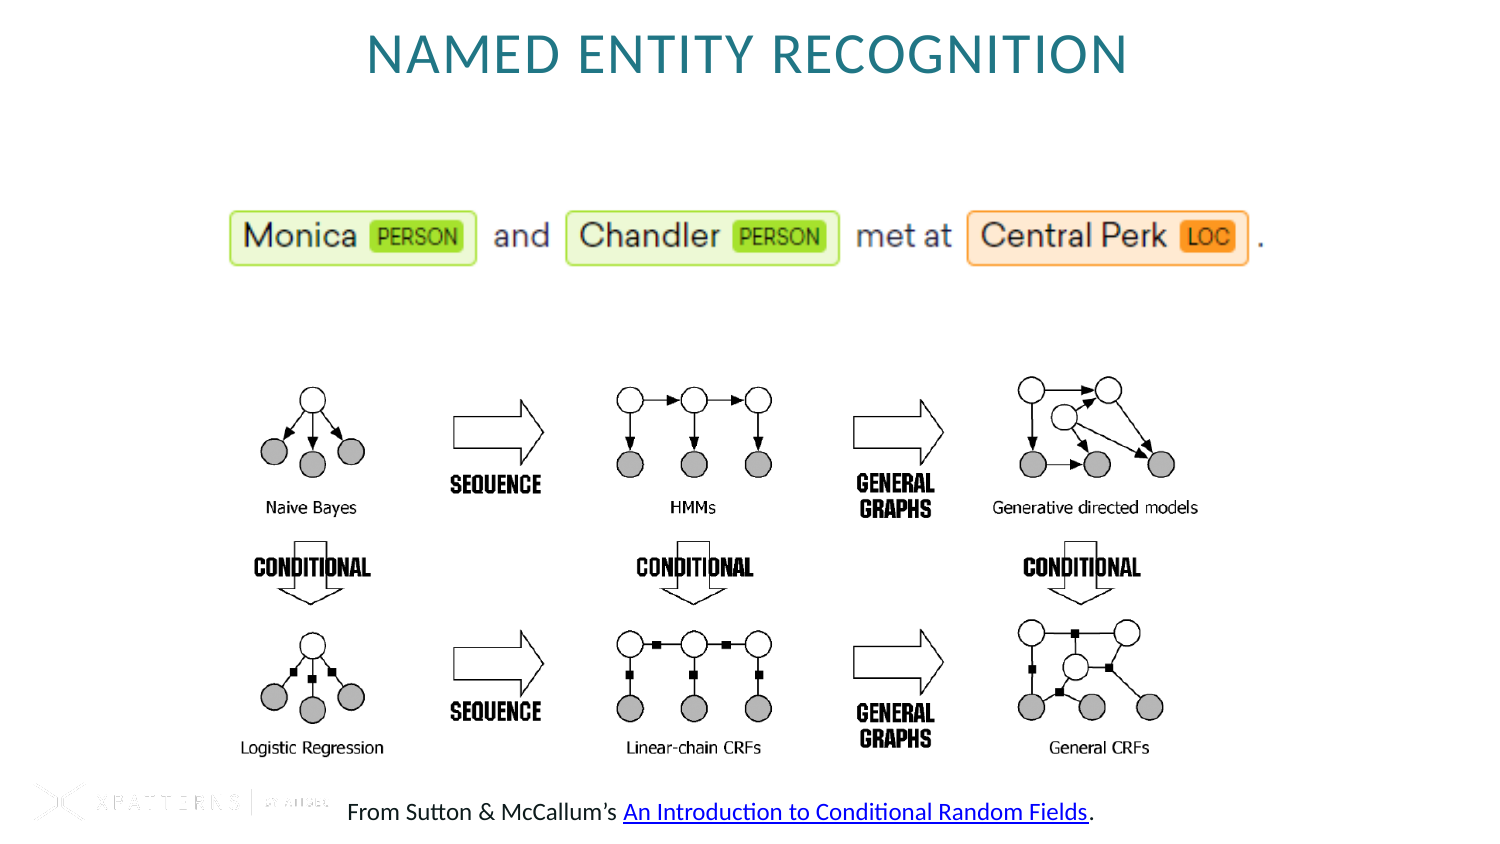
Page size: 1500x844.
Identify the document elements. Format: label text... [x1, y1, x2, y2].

picture [206, 174, 1294, 320]
text_box Named entity recognition [208, 0, 1288, 122]
text_box From Sutton & McCallum’s An Introduction to Conditional Random Fields. [270, 797, 1172, 833]
picture [225, 357, 1217, 789]
